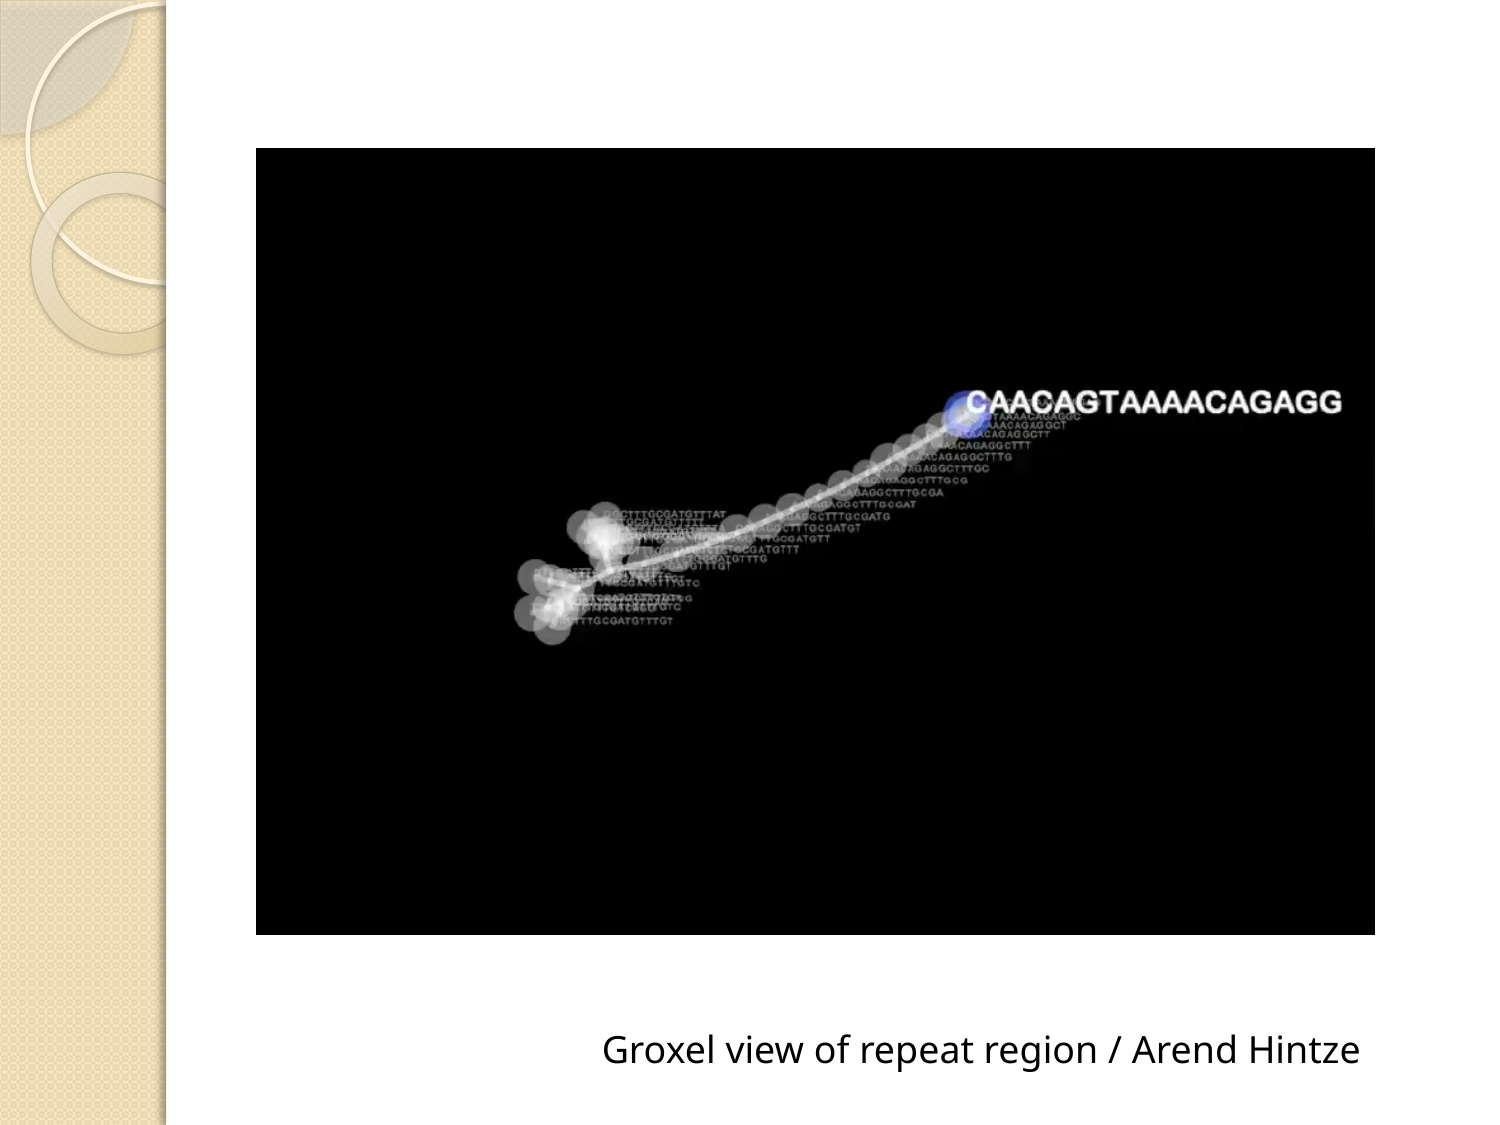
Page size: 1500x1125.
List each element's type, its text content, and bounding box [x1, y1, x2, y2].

text_box Groxel view of repeat region / Arend Hintze [587, 1018, 1377, 1078]
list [255, 147, 1376, 936]
